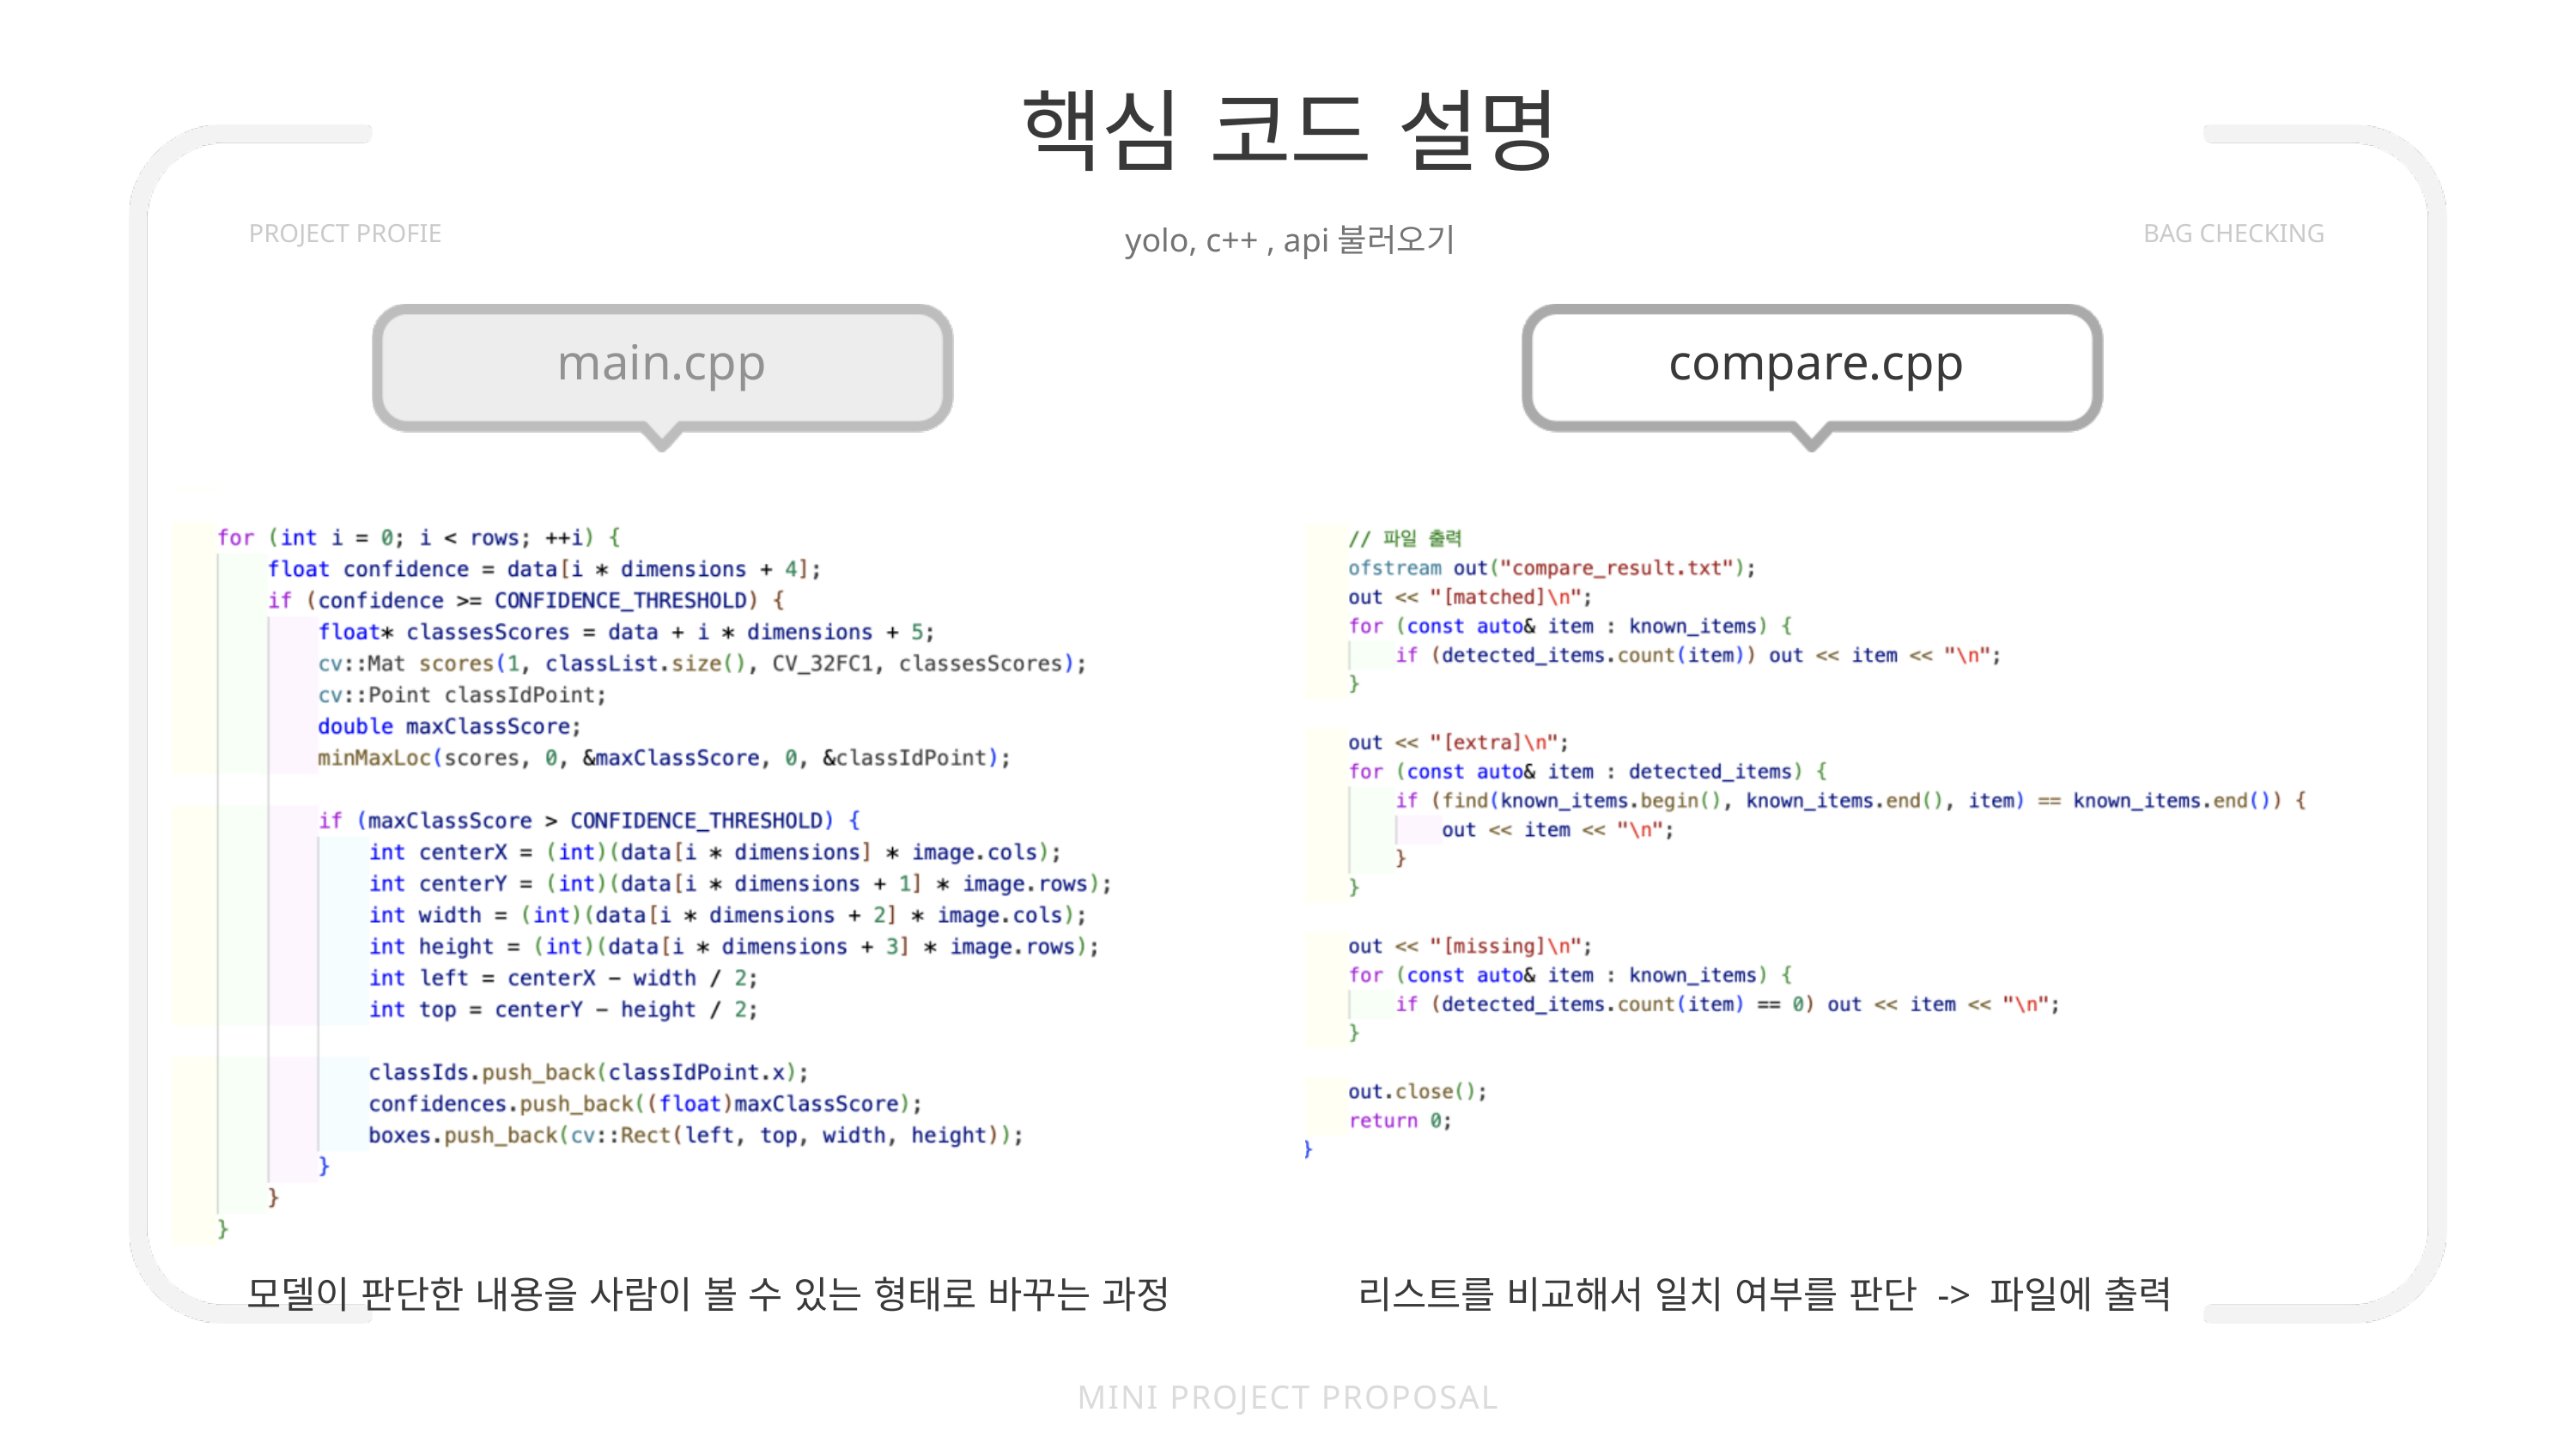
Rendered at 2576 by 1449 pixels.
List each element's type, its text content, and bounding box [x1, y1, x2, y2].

picture [1305, 124, 2448, 1324]
text_box yolo, c++ , api불러오기 [658, 209, 1923, 254]
text_box 리스트를 비교해서 일치 여부를 판단 -> 파일에 출력 [1358, 1248, 2199, 1302]
picture [128, 124, 1149, 1324]
text_box 핵심 코드 설명 [653, 70, 1929, 196]
text_box 모델이 판단한 내용을 사람이 볼 수 있는 형태로 바꾸는 과정 [376, 1248, 1172, 1302]
text_box PROJECT PROFIE [376, 216, 582, 251]
text_box BAG CHECKING [1992, 216, 2199, 251]
text_box MINI PROJECT PROPOSAL [876, 1375, 1700, 1421]
picture [1522, 303, 2105, 453]
